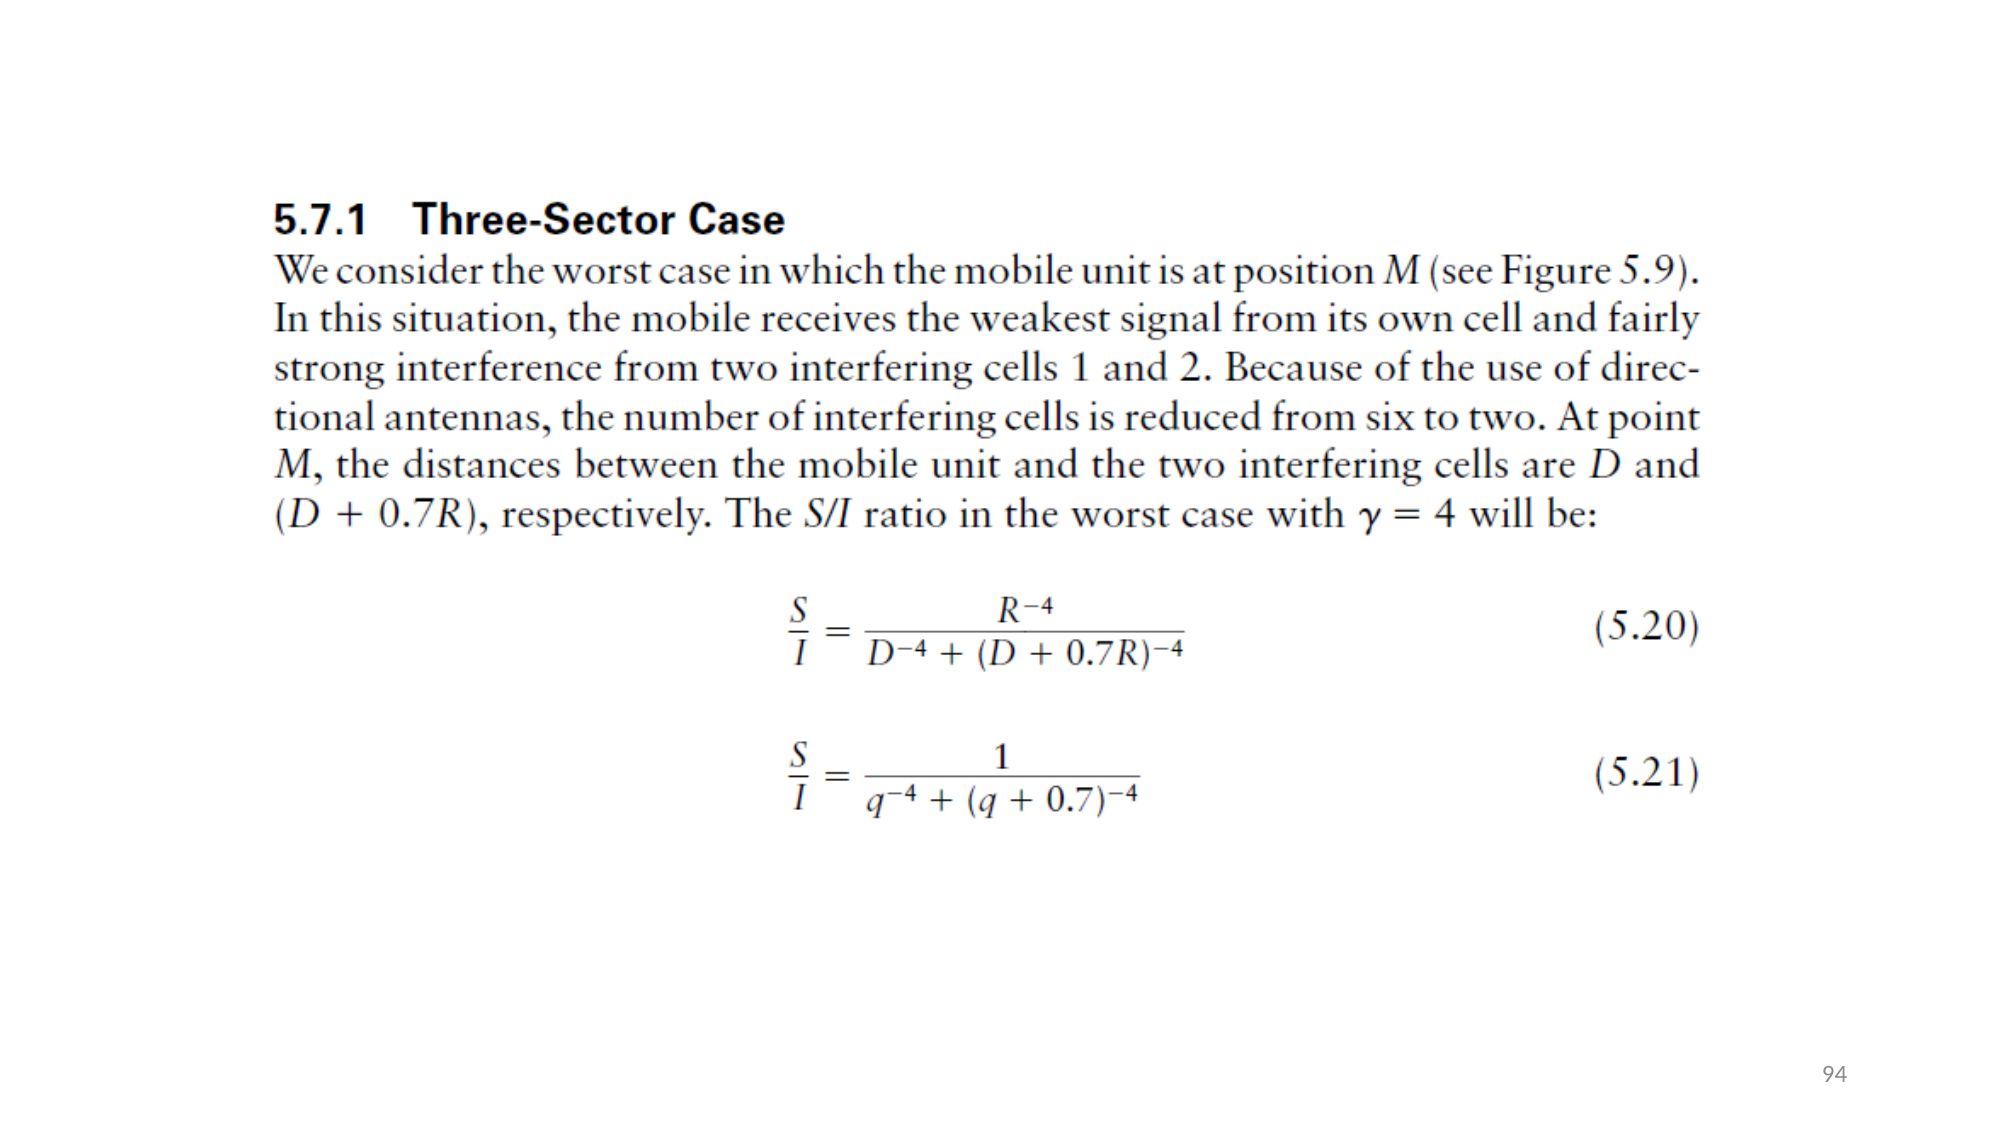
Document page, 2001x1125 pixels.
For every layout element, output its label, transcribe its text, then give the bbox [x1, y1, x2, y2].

slide_number 94 [1412, 1042, 1863, 1103]
picture [249, 187, 1753, 895]
